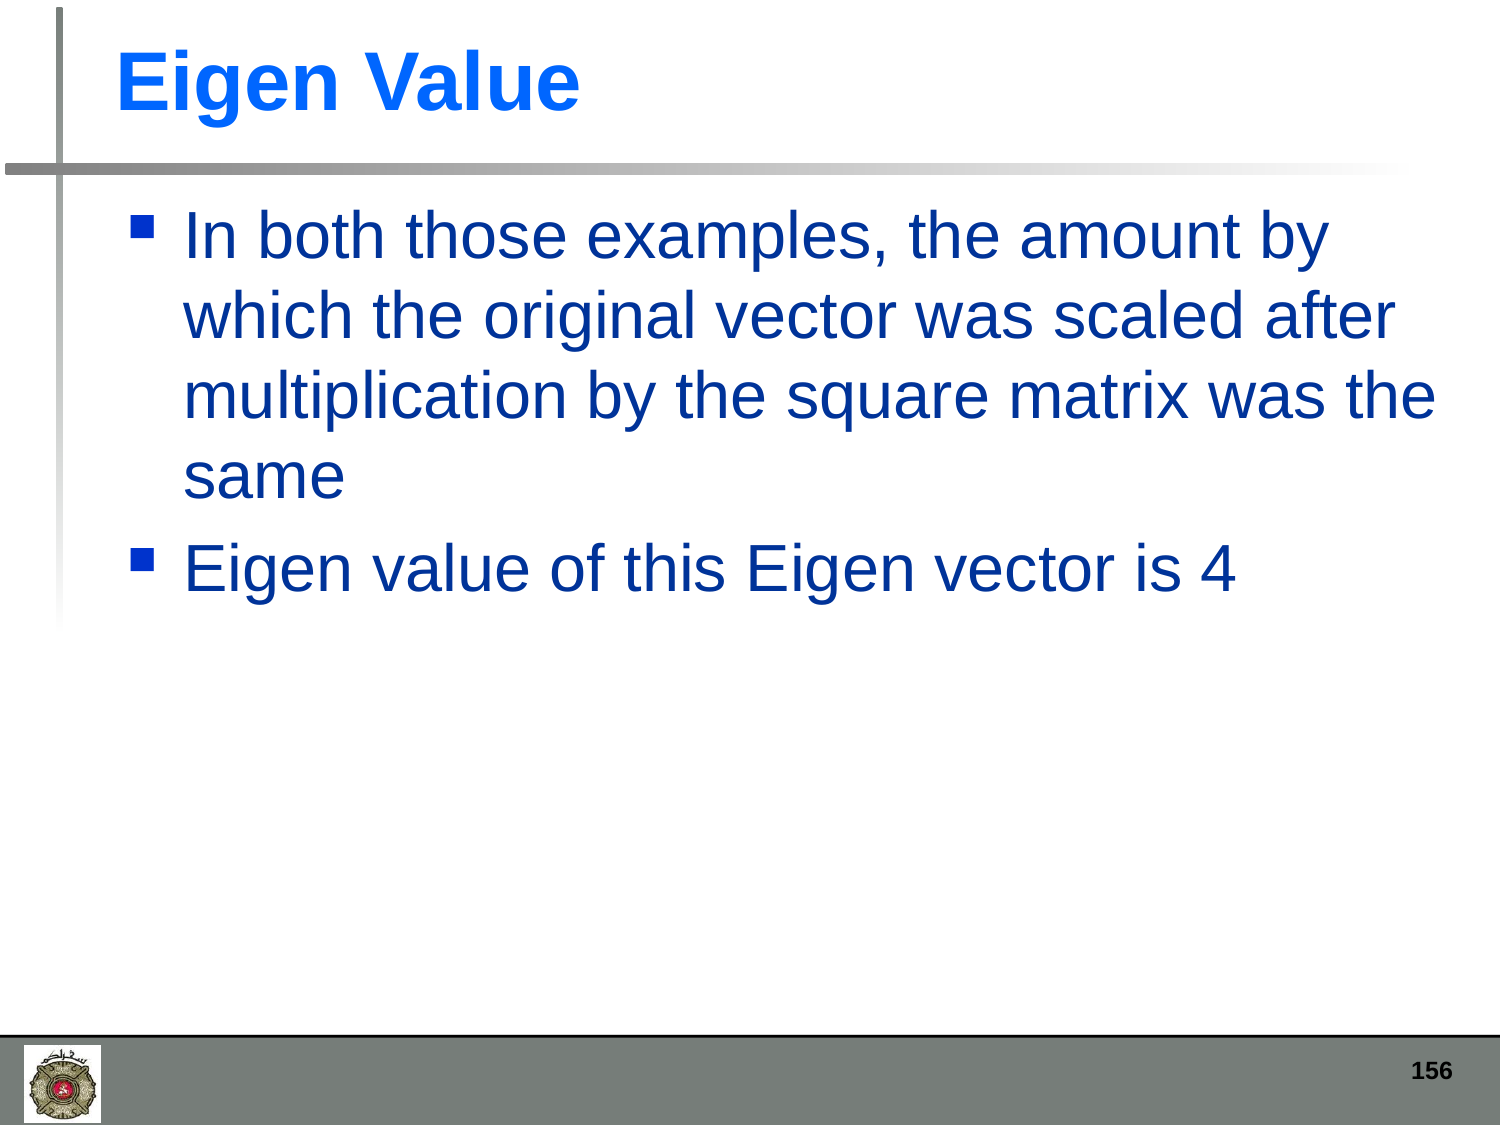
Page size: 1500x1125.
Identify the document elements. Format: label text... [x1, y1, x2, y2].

picture [24, 1045, 101, 1123]
list In both those examples, the amount by which the original vector was scaled after multiplication by the square matrix was the same Eigen value of this Eigen vector is 4 [112, 184, 1469, 1024]
title Eigen Value [100, 19, 1459, 135]
